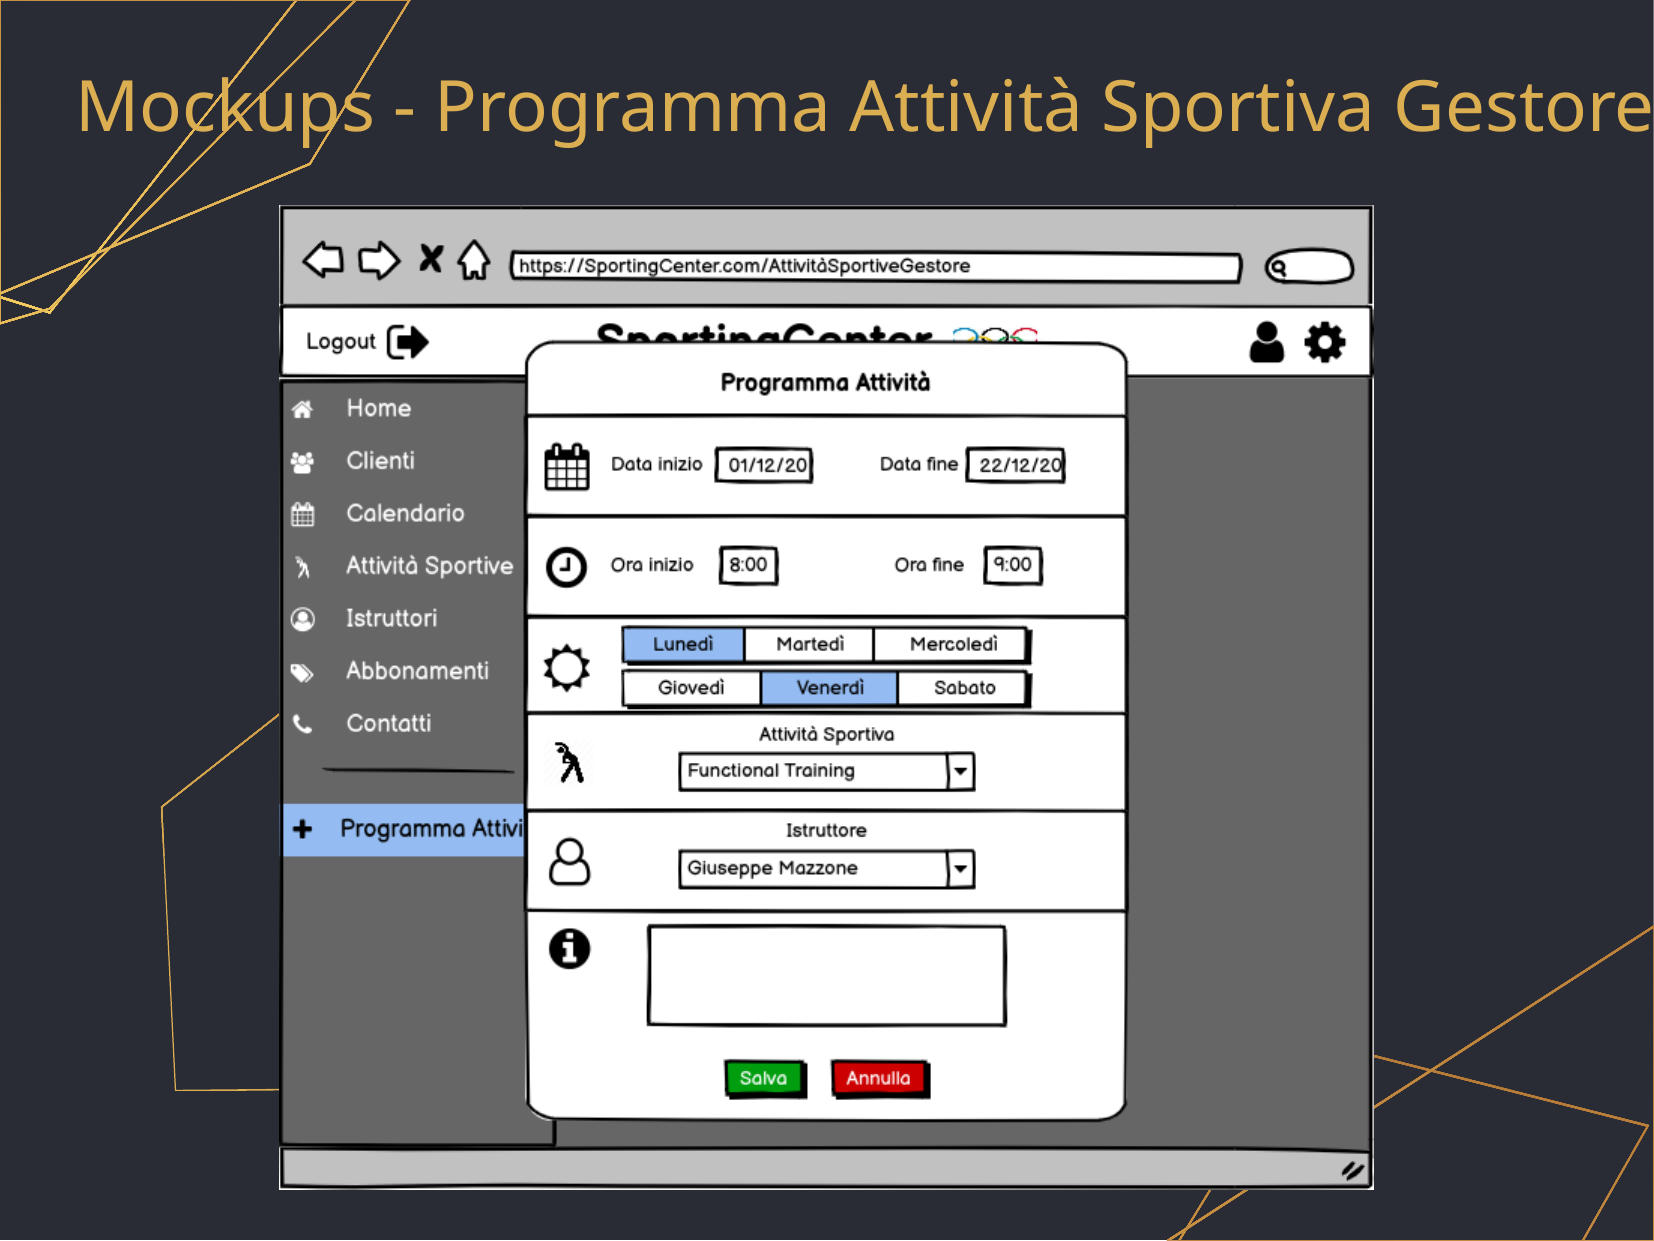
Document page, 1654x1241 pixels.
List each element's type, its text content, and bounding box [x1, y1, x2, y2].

title Mockups - Programma Attività Sportiva Gestore [75, 0, 1654, 206]
picture [279, 205, 1374, 1191]
